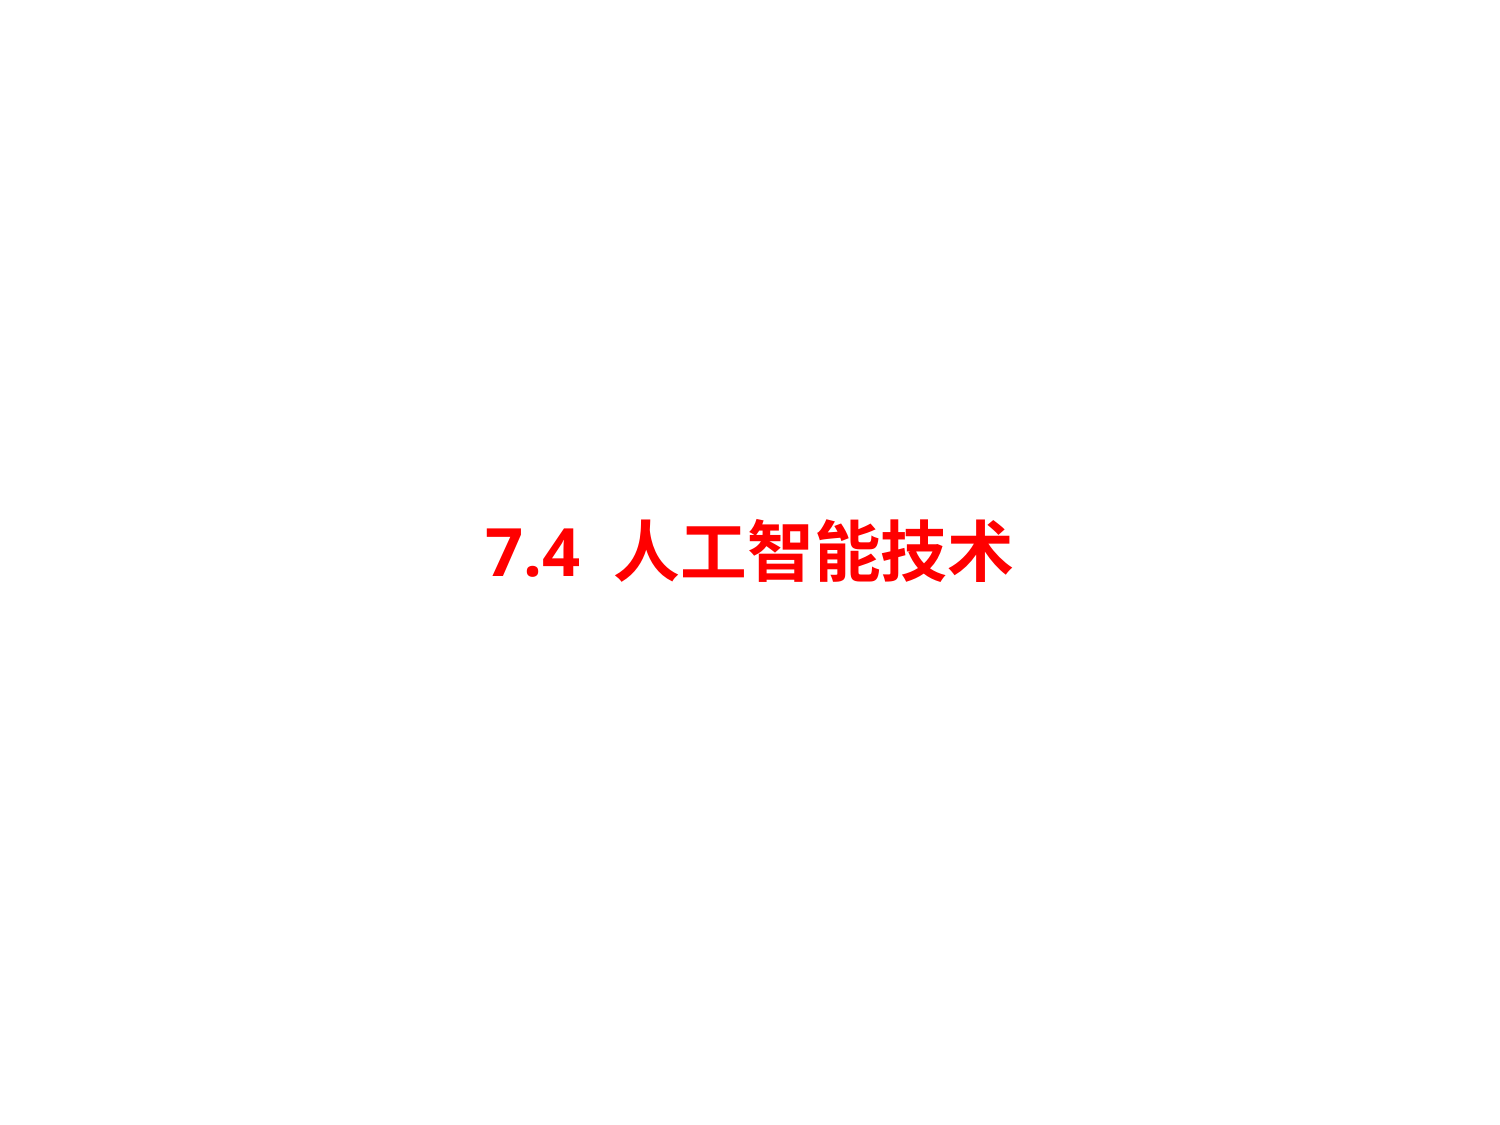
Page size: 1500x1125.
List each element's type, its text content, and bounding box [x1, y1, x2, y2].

title 7.4 人工智能技术 [75, 456, 1425, 644]
